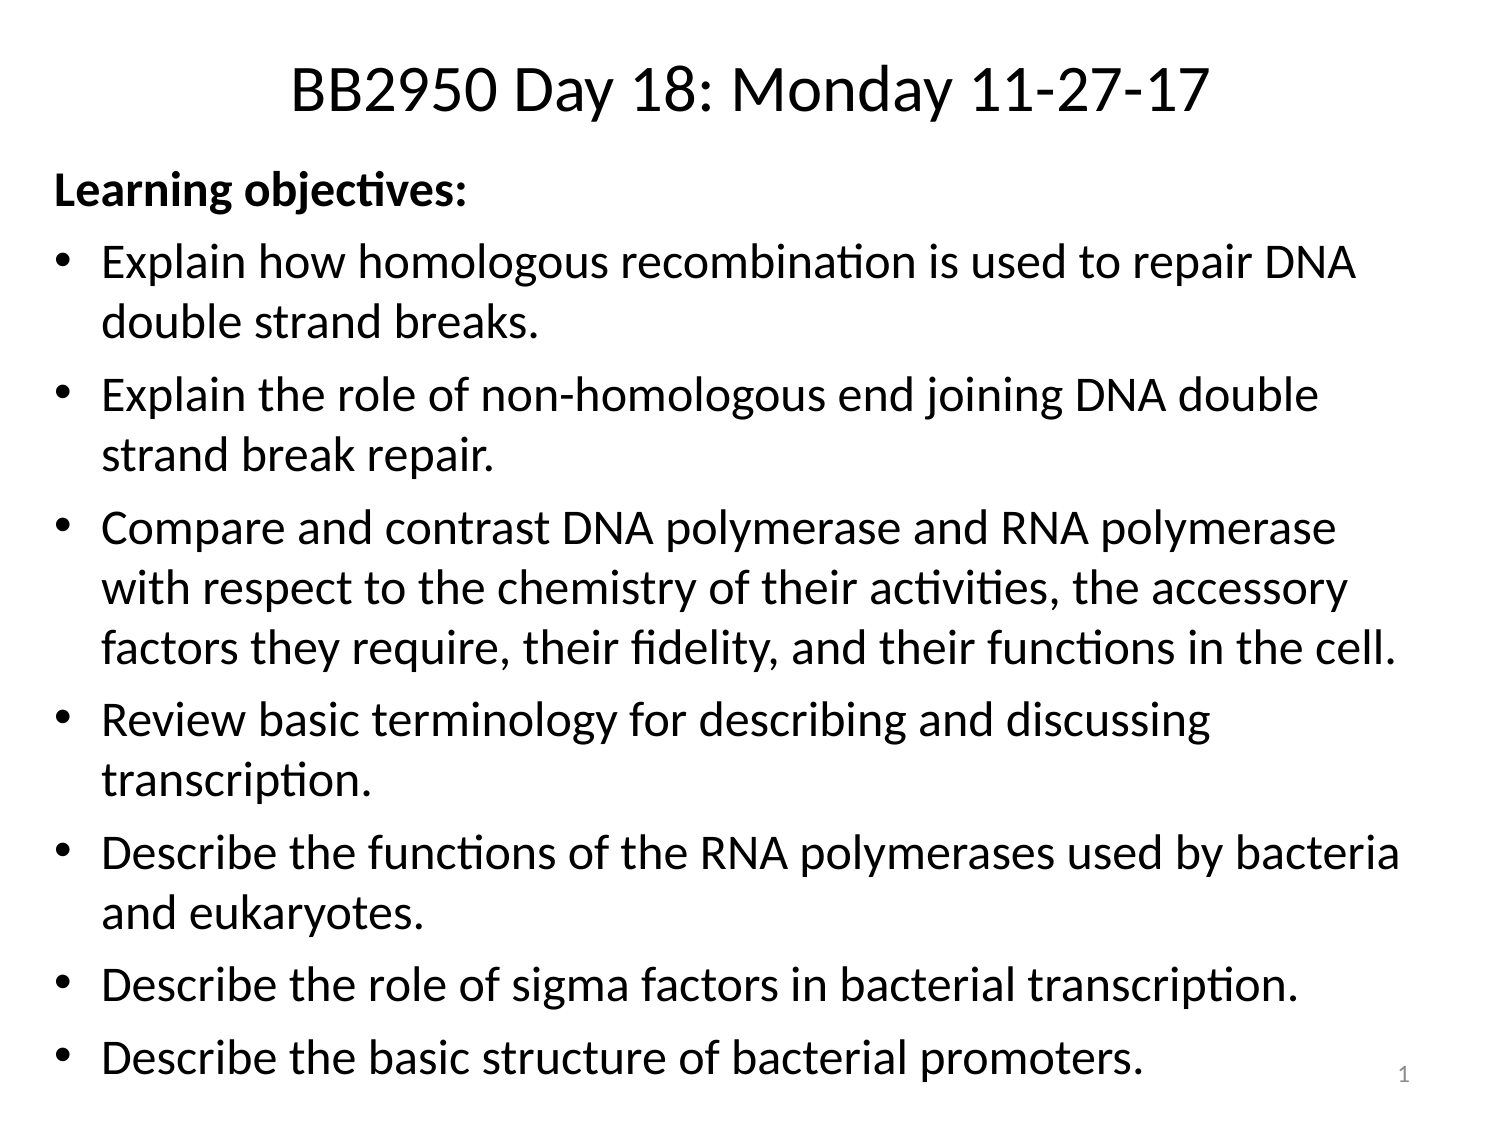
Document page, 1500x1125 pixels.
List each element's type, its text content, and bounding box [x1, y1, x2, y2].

slide_number 1 [1074, 1042, 1425, 1103]
text_box Learning objectives: Explain how homologous recombination is used to repair DNA double strand breaks. Explain the role of non-homologous end joining DNA double strand break repair. Compare and contrast DNA polymerase and RNA polymerase with respect to the chemistry of their activities, the accessory factors they require, their fidelity, and their functions in the cell. Review basic terminology for describing and discussing transcription. Describe the functions of the RNA polymerases used by bacteria and eukaryotes. Describe the role of sigma factors in bacterial transcription. Describe the basic structure of bacterial promoters. [39, 149, 1424, 1125]
text_box BB2950 Day 18: Monday 11-27-17 [79, 34, 1424, 136]
